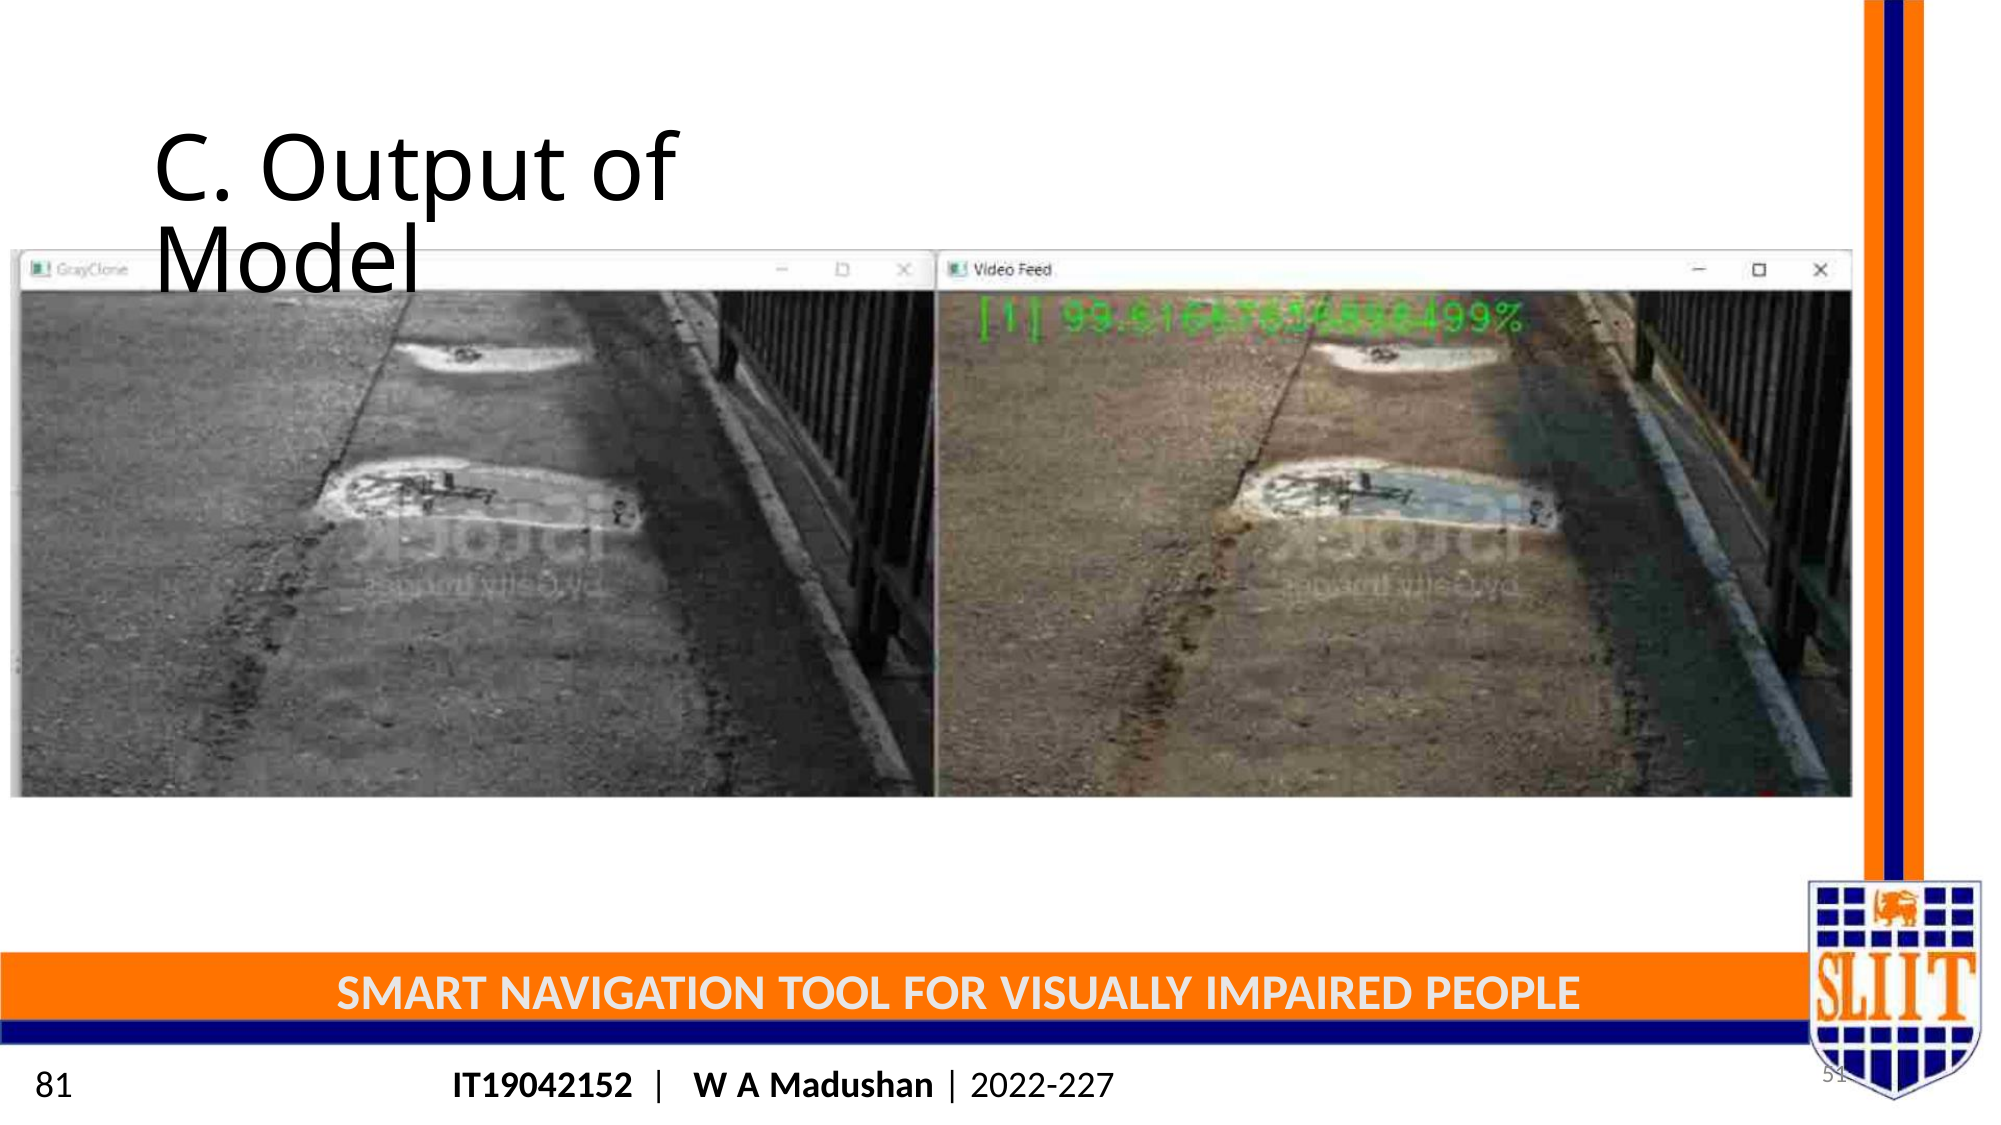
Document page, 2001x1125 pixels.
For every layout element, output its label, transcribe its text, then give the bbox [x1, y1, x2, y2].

text_box 81 [35, 1067, 98, 1106]
text_box [0, 0, 2000, 1125]
text_box C. Output of Model [152, 127, 888, 311]
text_box 51 [1821, 1062, 1873, 1088]
text_box IT19042152 | W A Madushan | 2022-227 [452, 1067, 1136, 1106]
text_box SMART NAVIGATION TOOL FOR VISUALLY IMPAIRED PEOPLE [336, 969, 1617, 1020]
